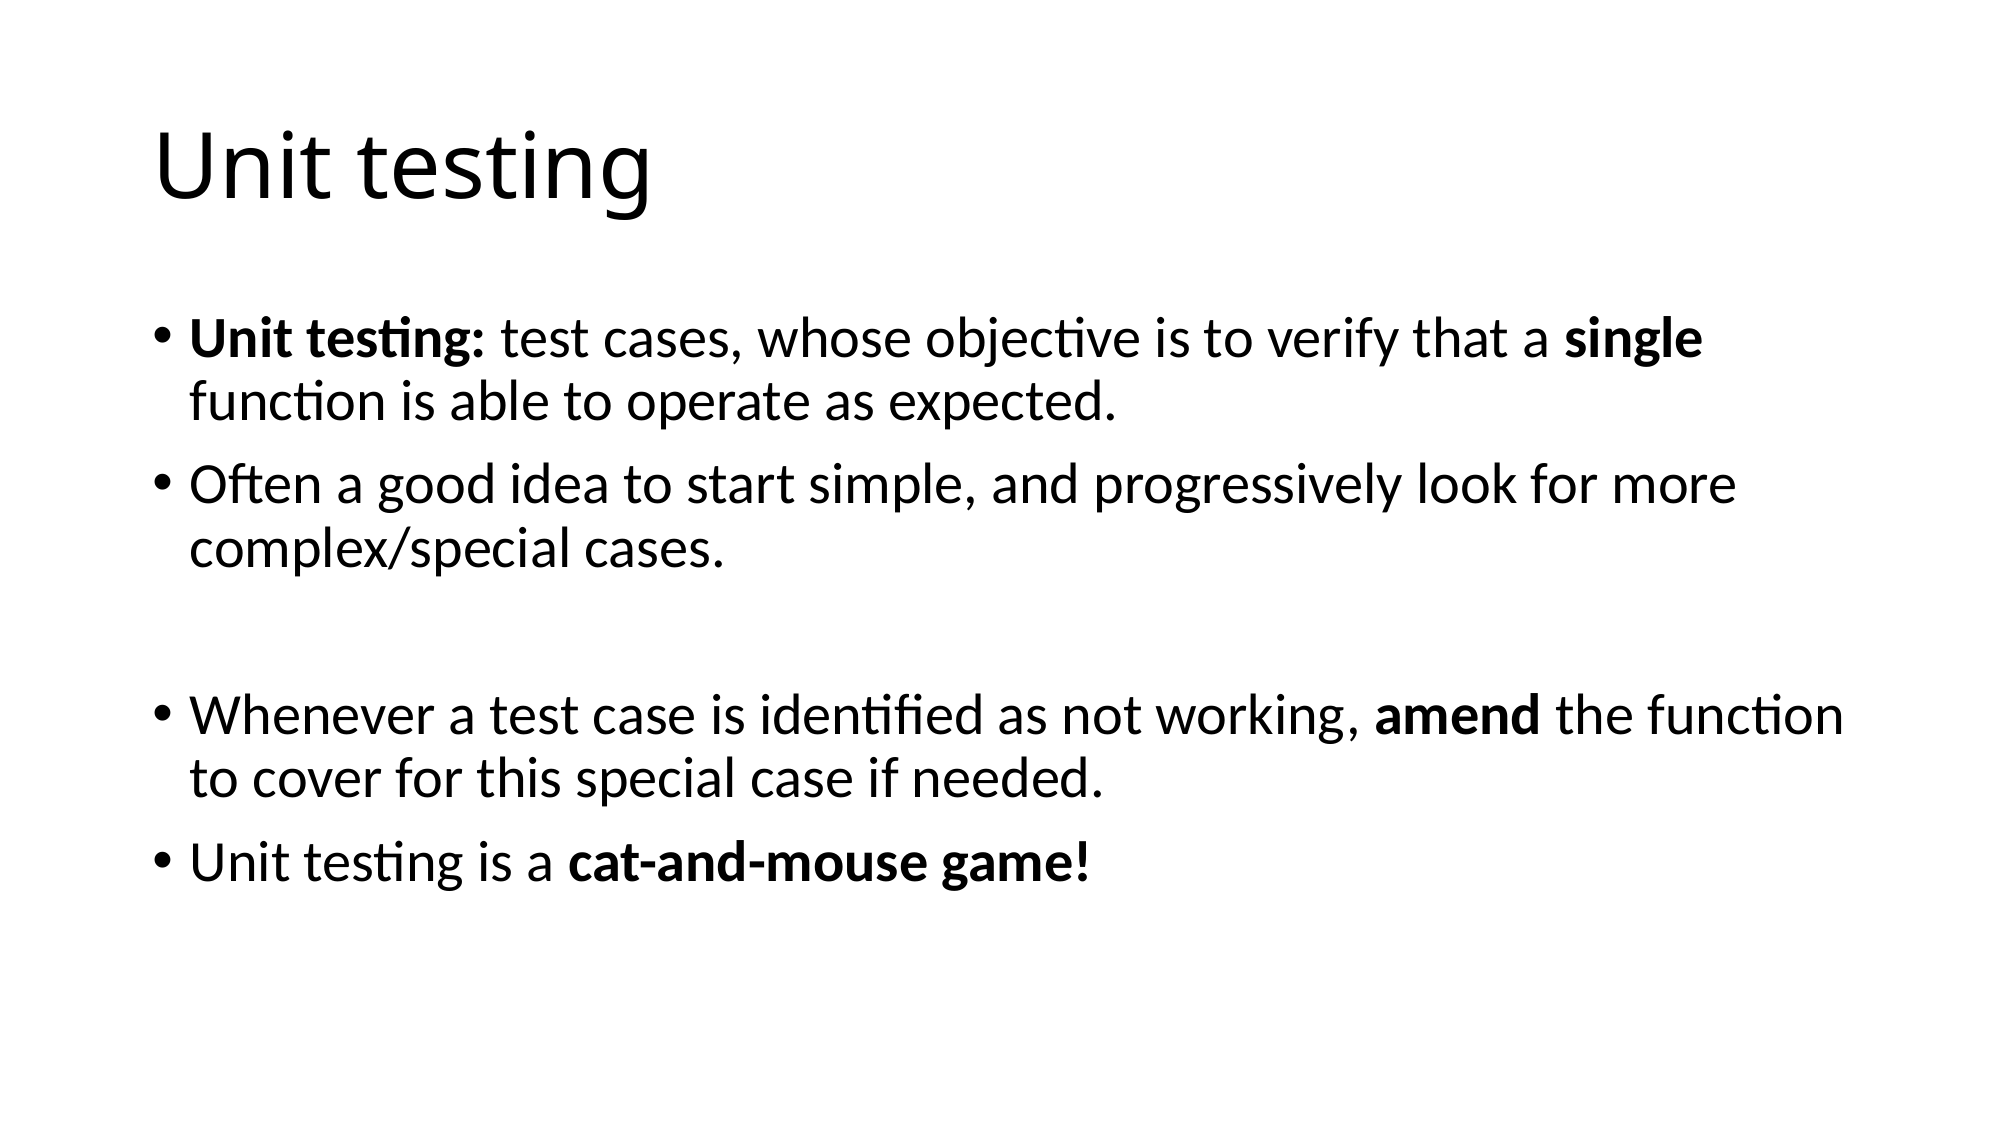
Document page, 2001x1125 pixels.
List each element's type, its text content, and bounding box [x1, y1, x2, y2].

title Unit testing [137, 59, 1863, 278]
list Unit testing: test cases, whose objective is to verify that a single function is able to operate as expected. Often a good idea to start simple, and progressively look for more complex/special cases. Whenever a test case is identified as not working, amend the function to cover for this special case if needed. Unit testing is a cat-and-mouse game! [137, 299, 1863, 1014]
